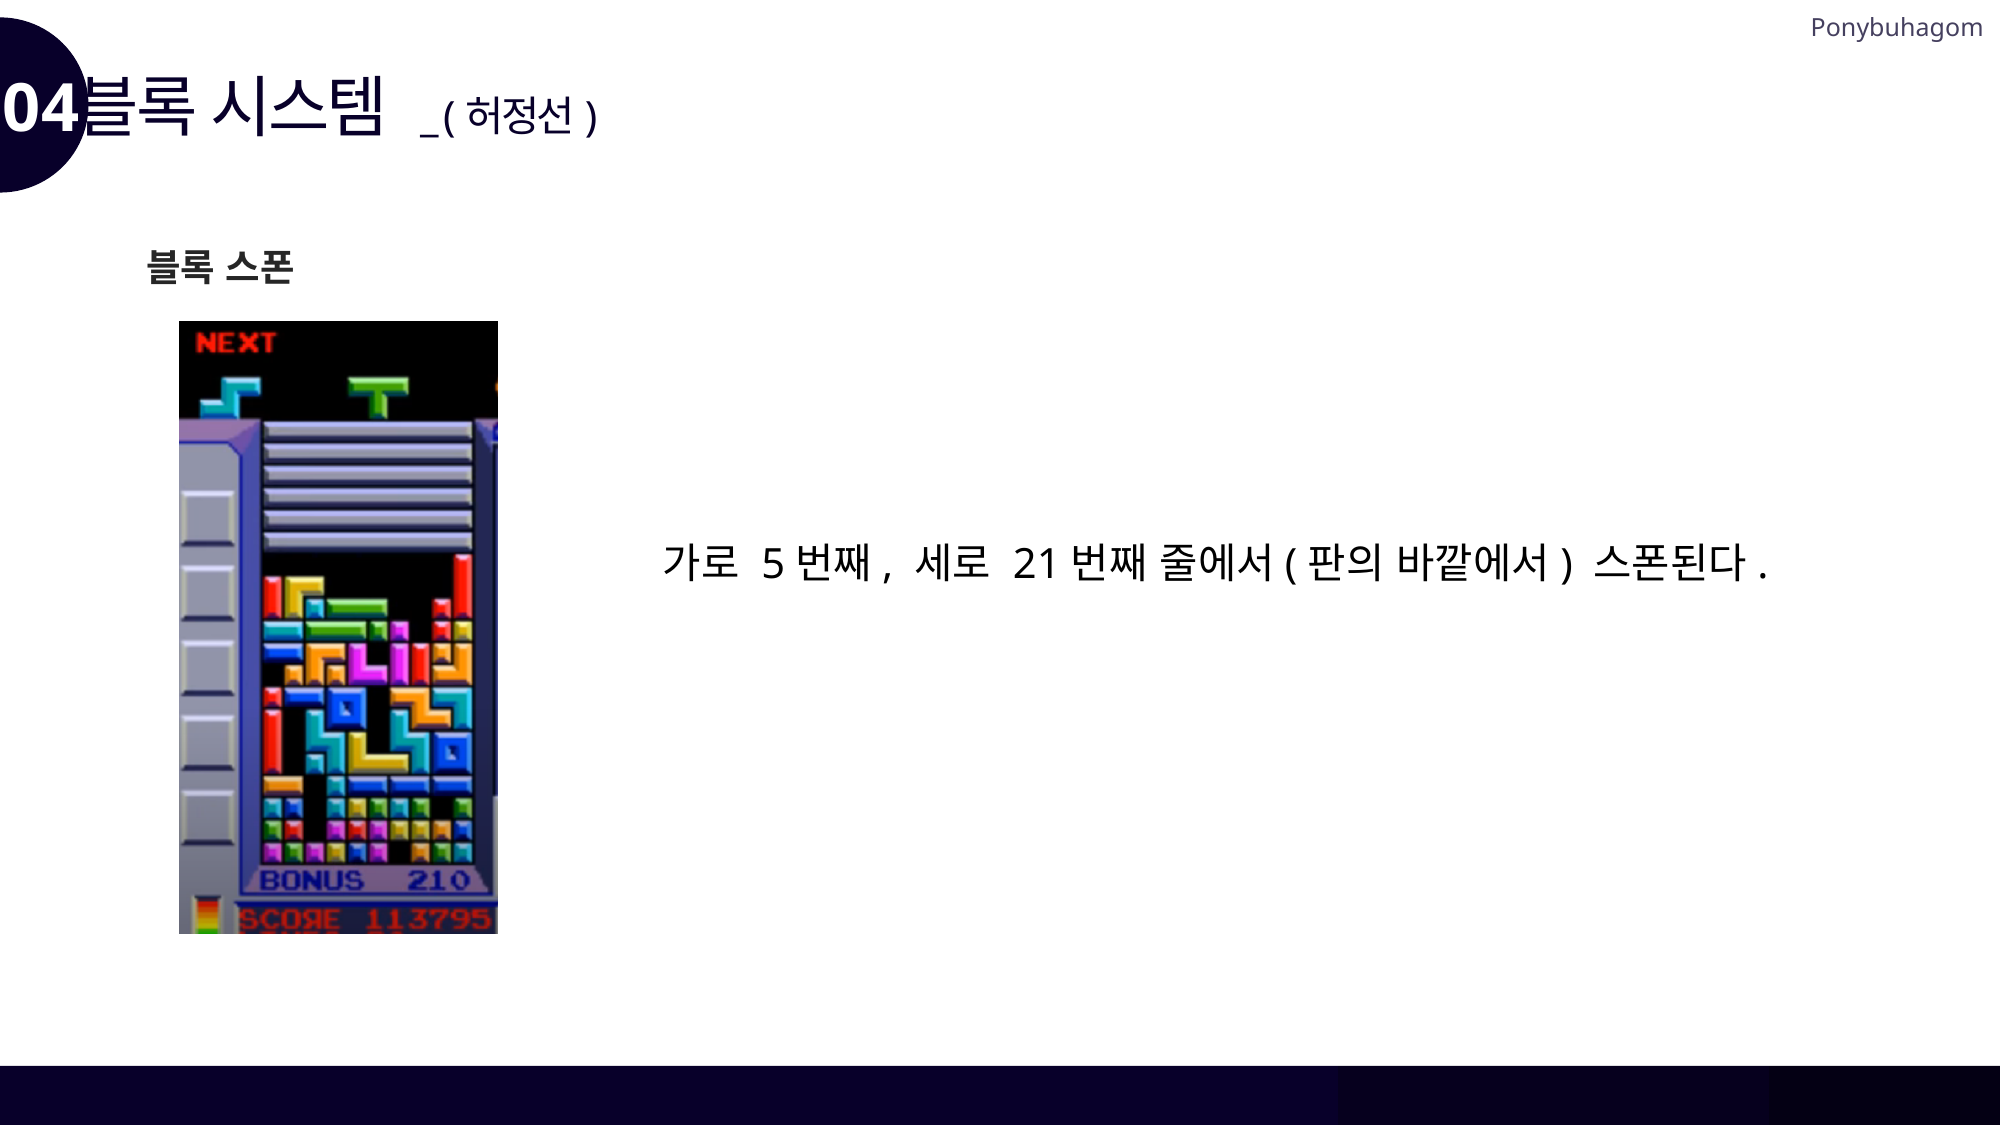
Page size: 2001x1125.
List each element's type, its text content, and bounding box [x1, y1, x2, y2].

text_box 04 [0, 56, 63, 152]
text_box 블록 시스템 _ (허정선) [63, 56, 613, 152]
text_box 가로 5번째, 세로 21번째 줄에서(판의 바깥에서) 스폰된다. [498, 529, 1785, 595]
text_box 블록 스폰 [131, 191, 774, 297]
picture [179, 321, 498, 934]
text_box Ponybuhagom [1795, 4, 1999, 50]
